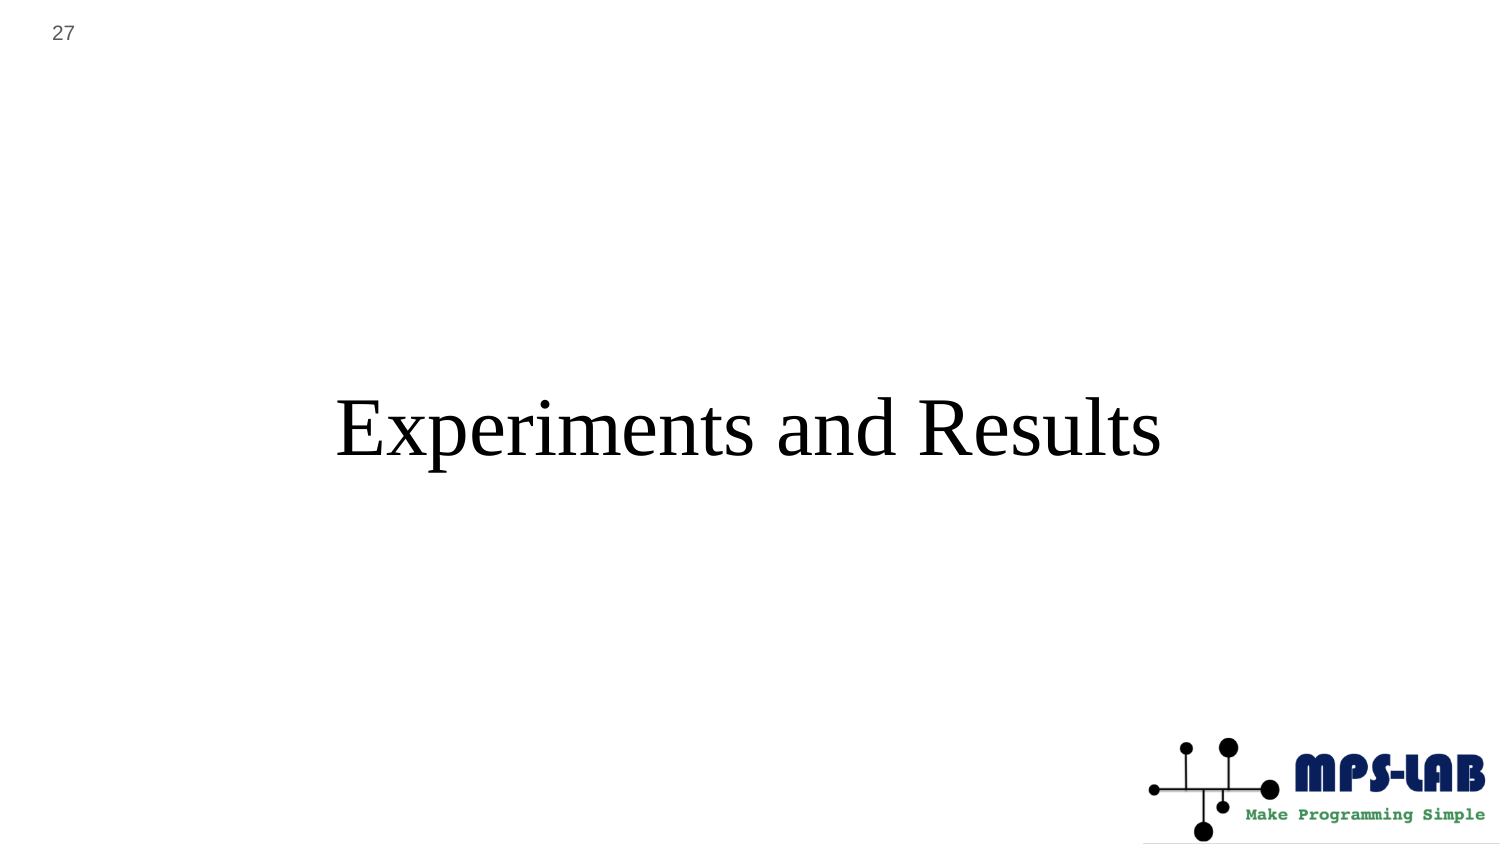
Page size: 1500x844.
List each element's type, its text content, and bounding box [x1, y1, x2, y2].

title Experiments and Results [51, 352, 1449, 491]
slide_number ‹#› [0, 0, 90, 65]
picture [1143, 730, 1500, 844]
